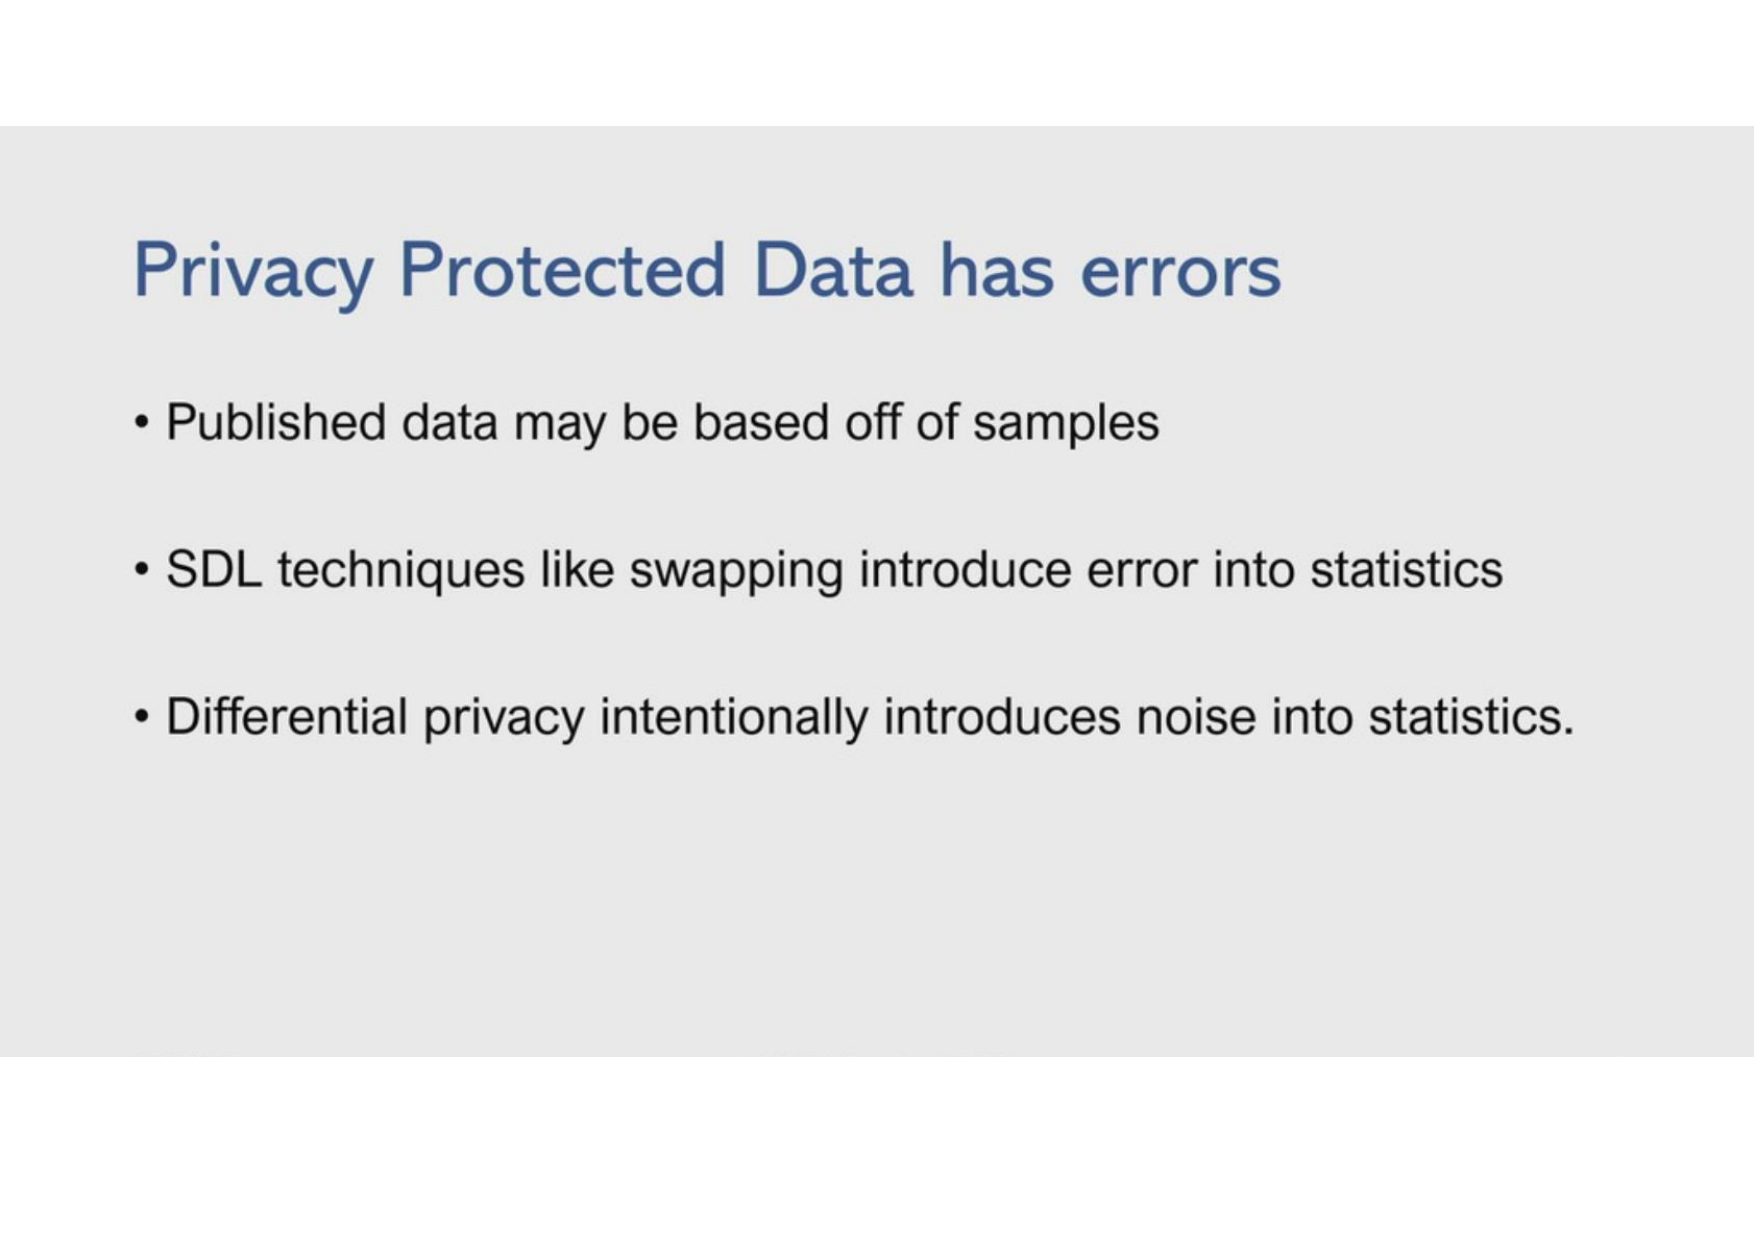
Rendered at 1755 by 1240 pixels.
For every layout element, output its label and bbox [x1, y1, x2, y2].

text_box [0, 126, 1755, 1057]
